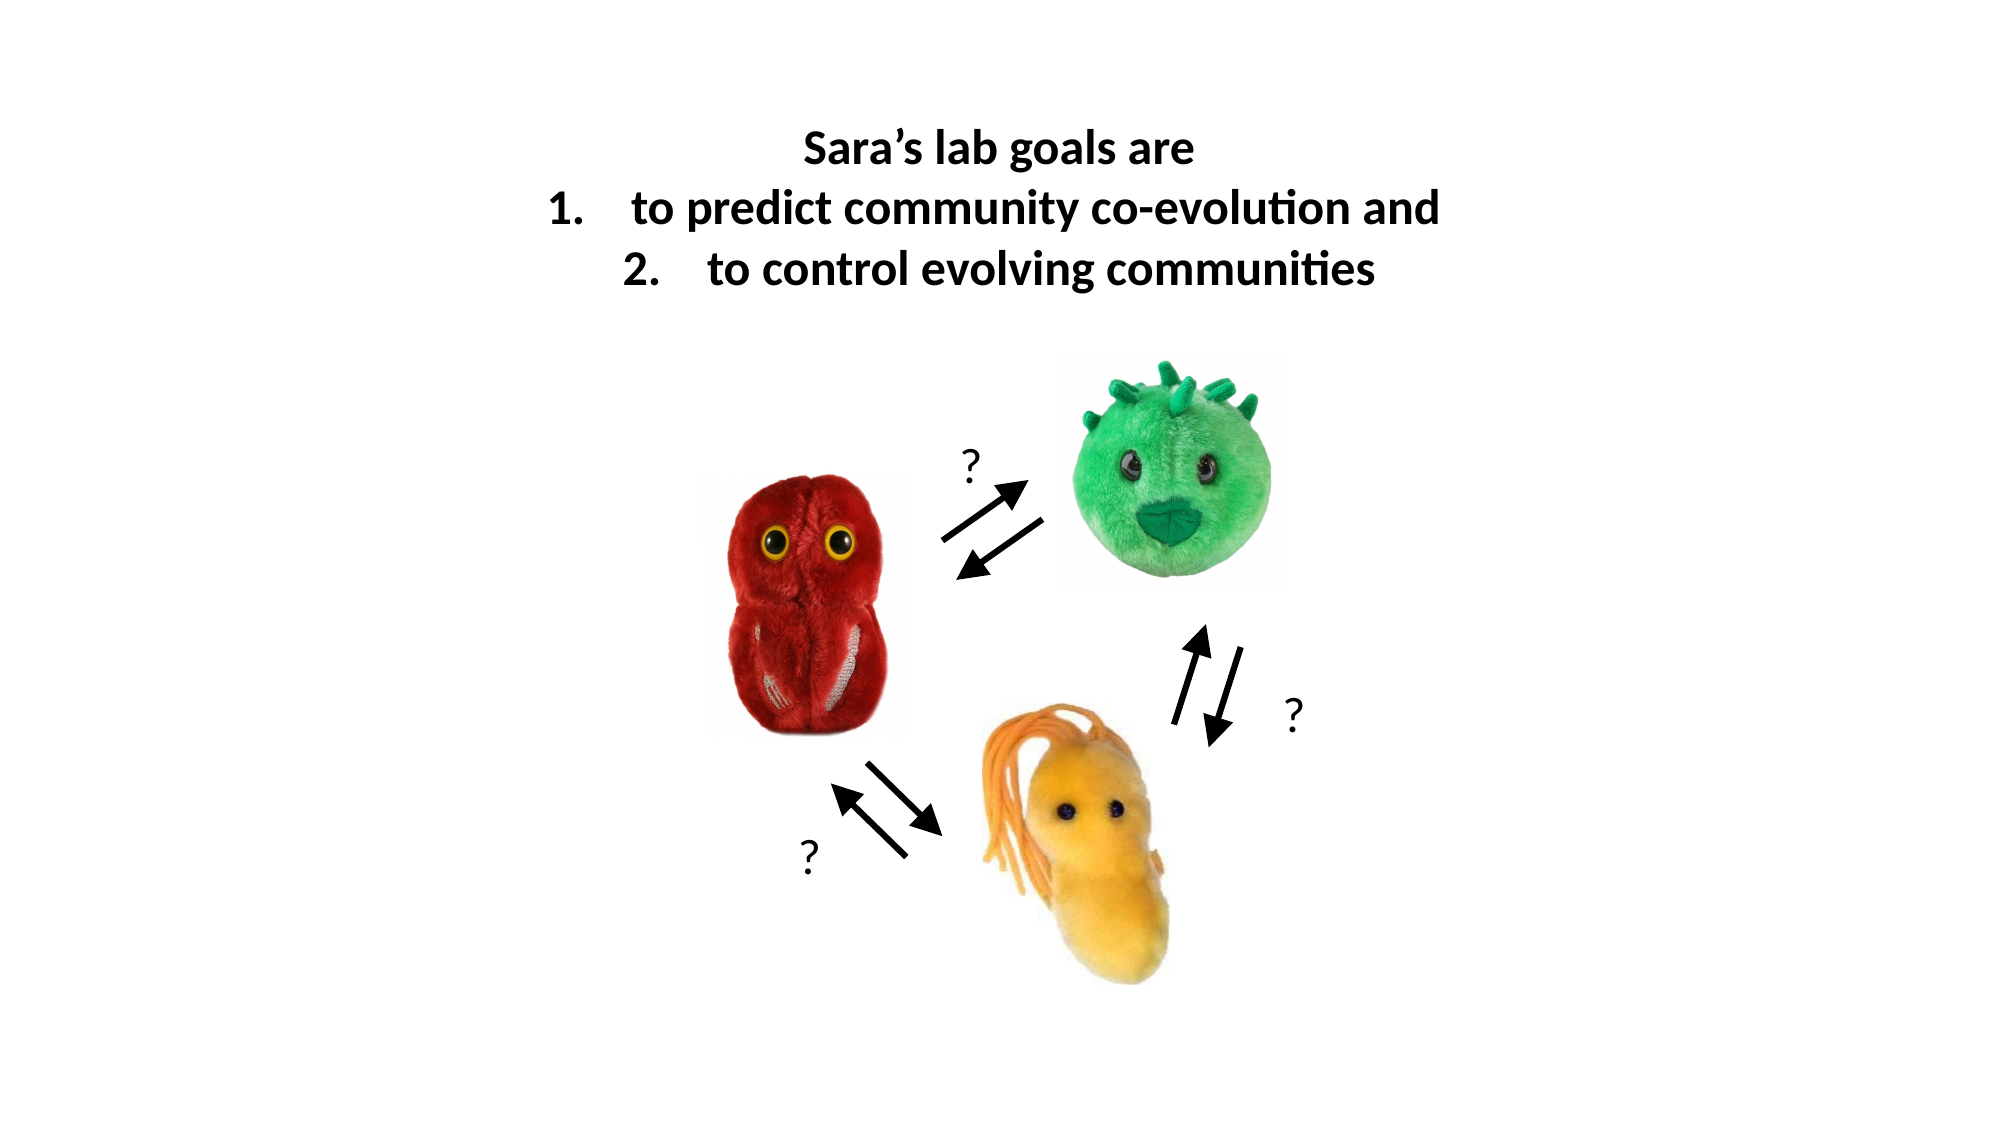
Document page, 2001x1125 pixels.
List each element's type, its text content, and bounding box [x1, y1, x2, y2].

text_box ? [924, 426, 1019, 501]
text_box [933, 509, 1051, 551]
picture [982, 703, 1170, 985]
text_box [1148, 665, 1266, 706]
picture [702, 471, 912, 740]
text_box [828, 789, 945, 830]
text_box Sara’s lab goals are to predict community co-evolution and to control evolving communities [96, 107, 1903, 261]
picture [1058, 350, 1290, 591]
text_box ? [1246, 675, 1341, 750]
text_box ? [762, 816, 857, 892]
